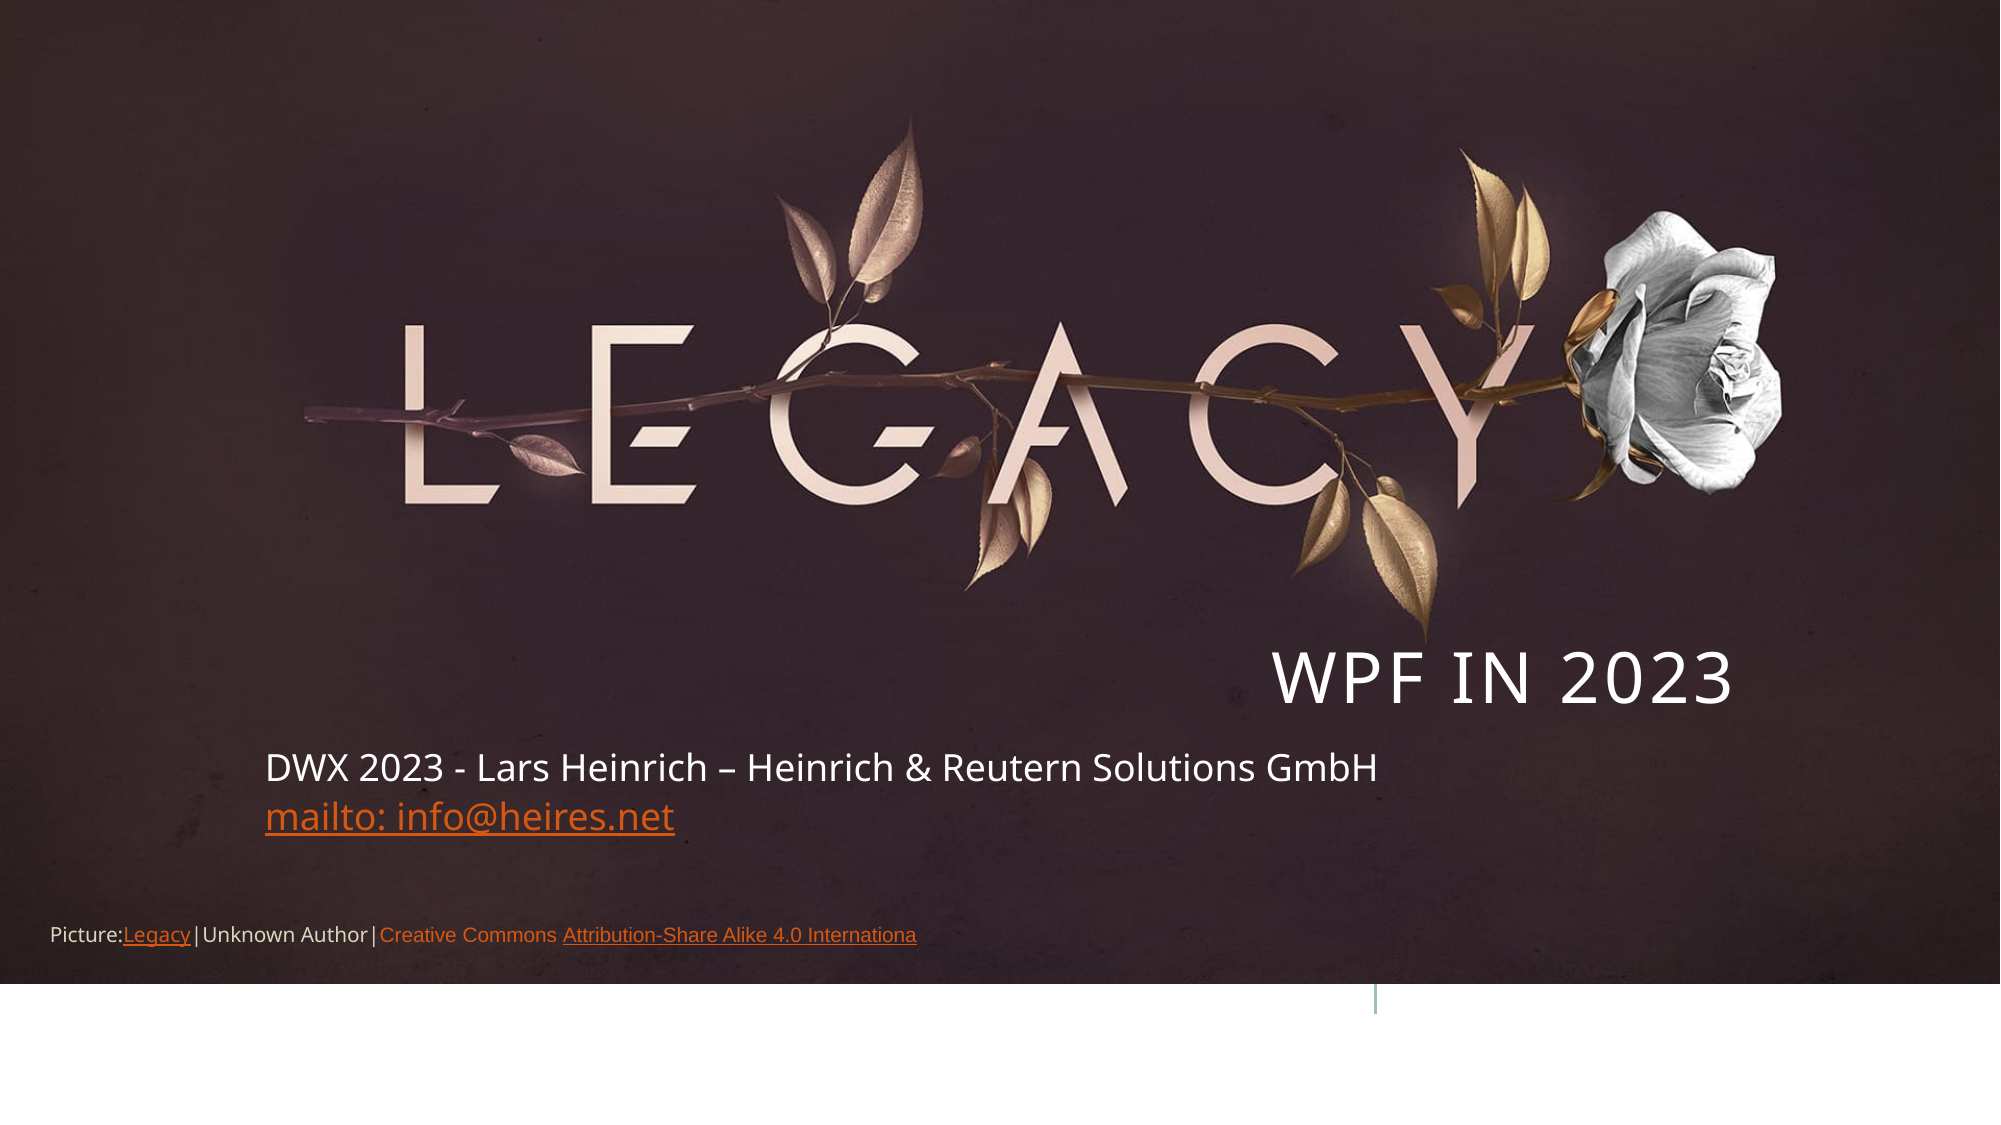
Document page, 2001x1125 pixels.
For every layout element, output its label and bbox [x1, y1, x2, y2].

picture [0, 0, 2000, 984]
